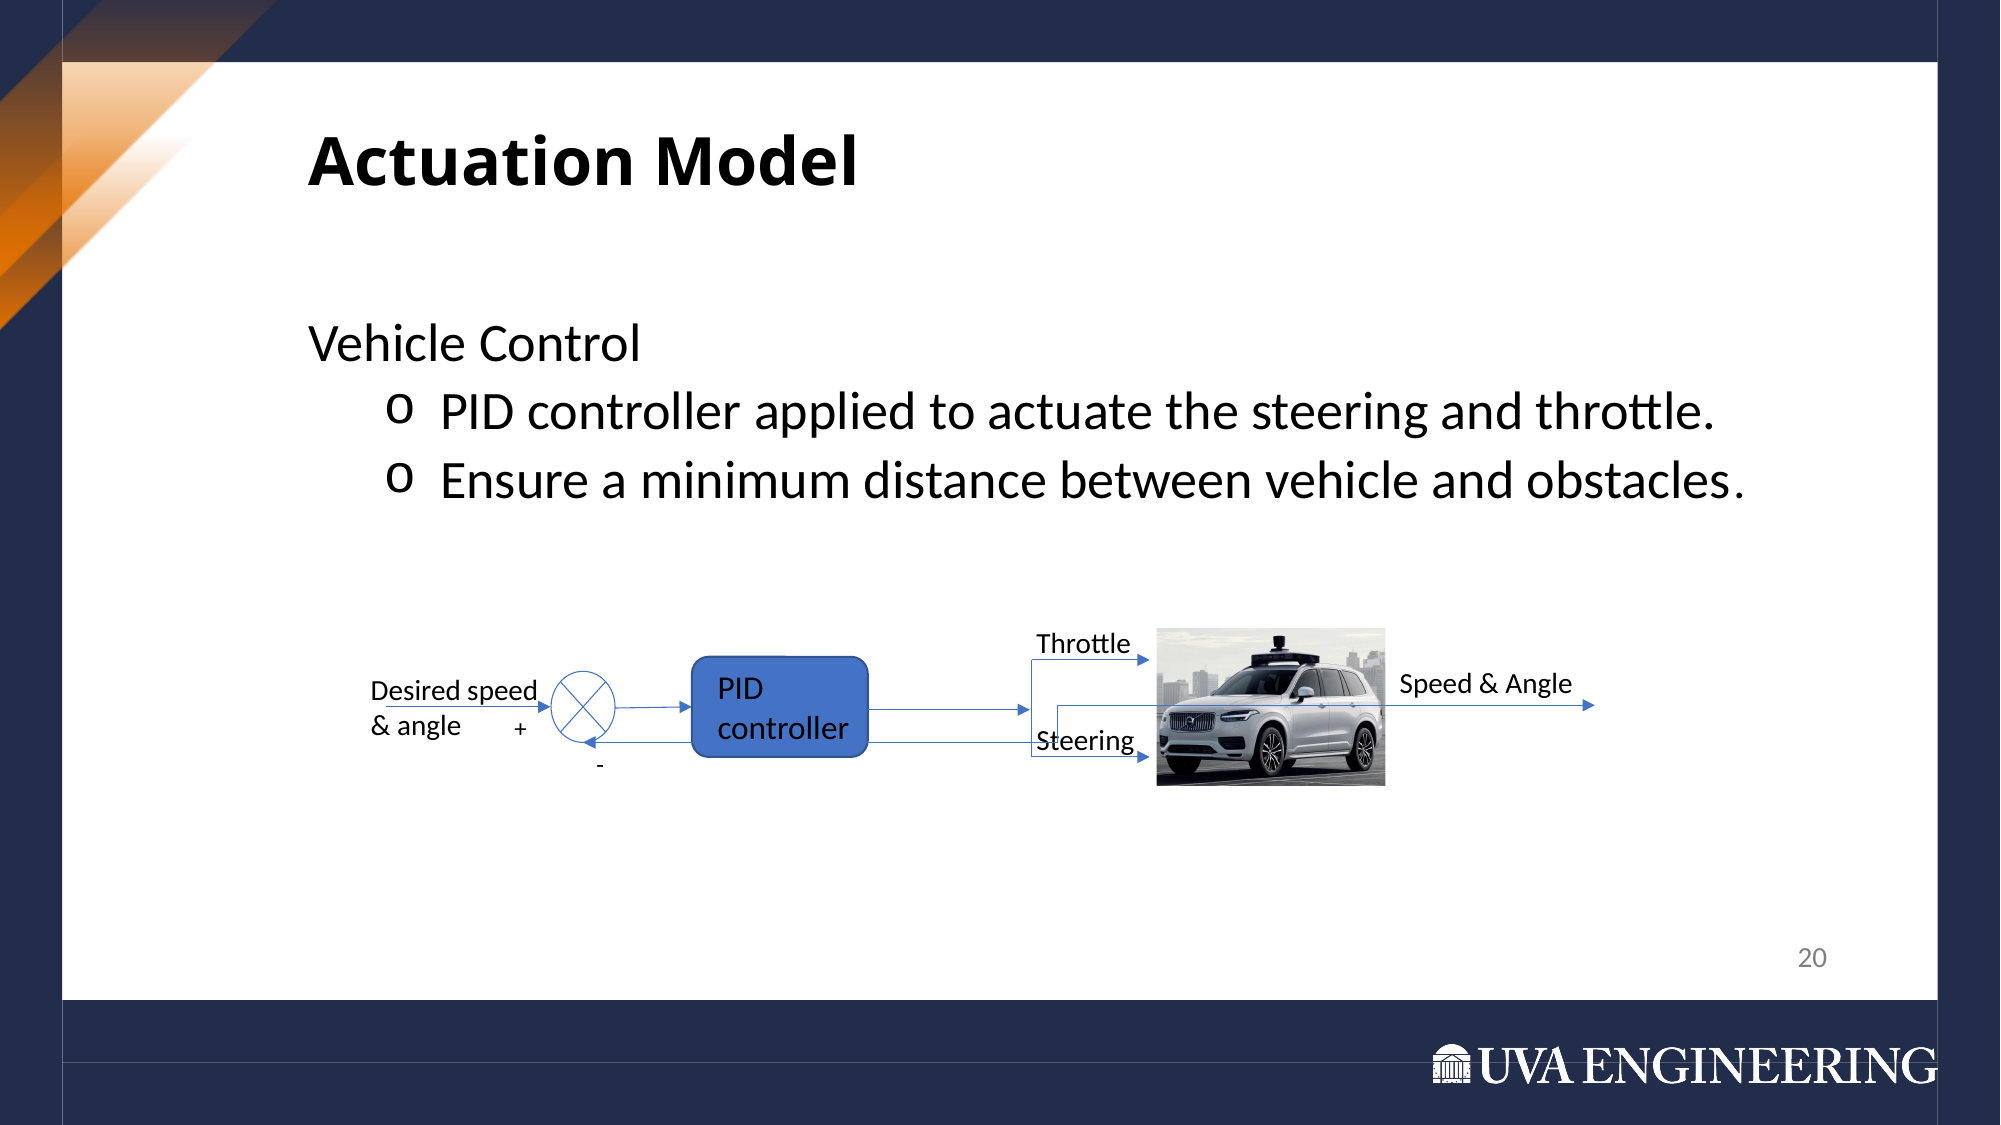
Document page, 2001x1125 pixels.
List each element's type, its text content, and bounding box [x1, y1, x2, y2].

picture [1433, 1044, 1938, 1084]
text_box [355, 617, 1640, 795]
text_box Vehicle Control PID controller applied to actuate the steering and throttle. Ensure a minimum distance between vehicle and obstacles. [293, 267, 1831, 932]
text_box 20 [1782, 931, 1844, 981]
text_box Actuation Model [293, 120, 1906, 258]
picture [0, 0, 284, 338]
